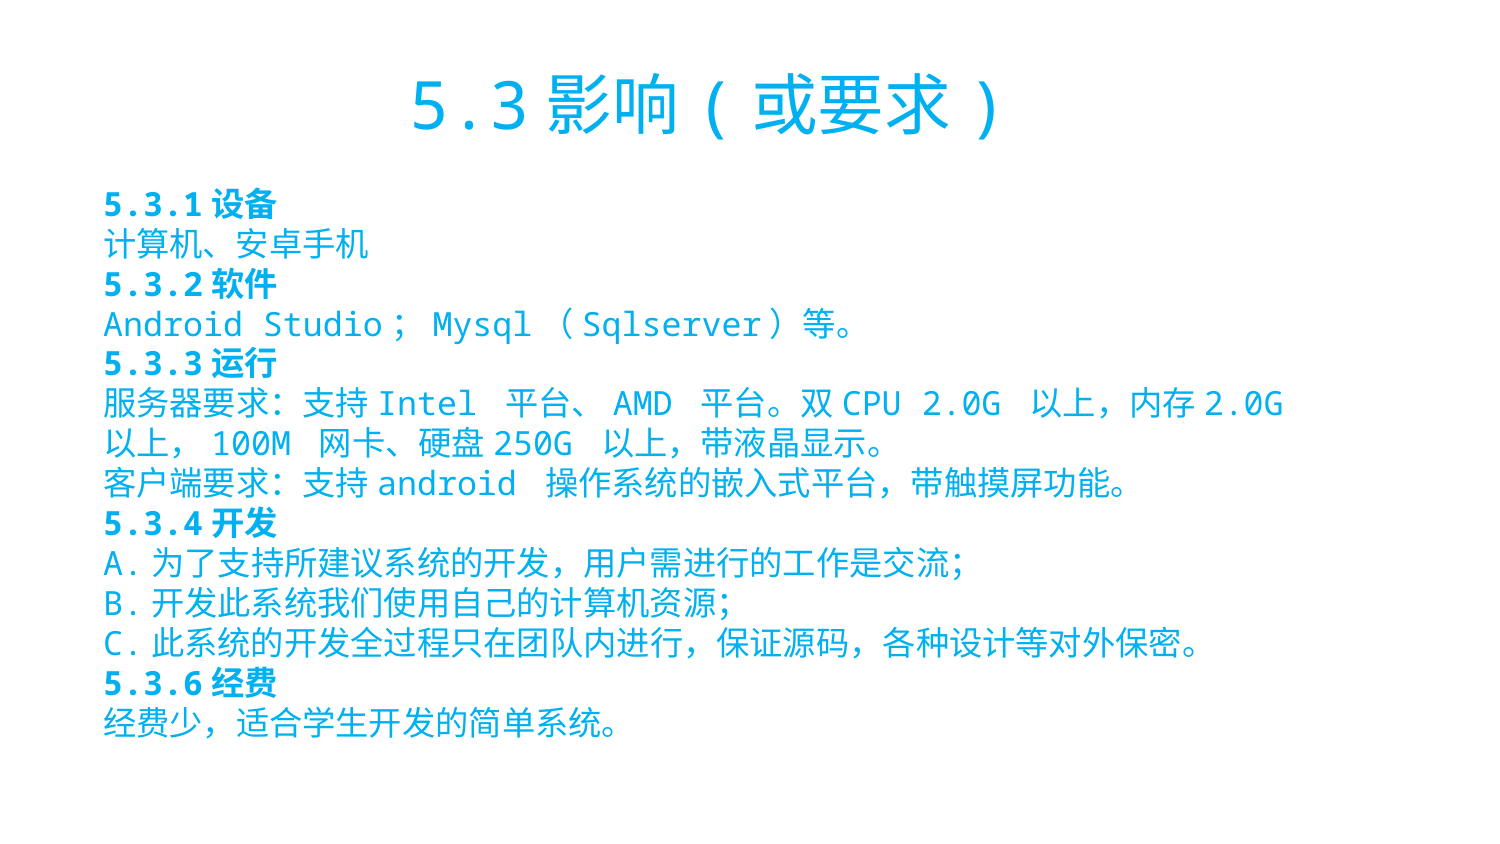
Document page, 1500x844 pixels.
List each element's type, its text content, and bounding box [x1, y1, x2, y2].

text_box 5.3影响(或要求) 5.3.1设备 计算机、安卓手机 5.3.2软件 Android Studio；Mysql（Sqlserver）等。 5.3.3运行 服务器要求：支持Intel 平台、AMD 平台。双CPU 2.0G 以上，内存2.0G 以上，100M 网卡、硬盘250G 以上，带液晶显示。 客户端要求：支持android 操作系统的嵌入式平台，带触摸屏功能。 5.3.4开发 A.为了支持所建议系统的开发，用户需进行的工作是交流； B.开发此系统我们使用自己的计算机资源； C.此系统的开发全过程只在团队内进行，保证源码，各种设计等对外保密。 5.3.6经费 经费少，适合学生开发的简单系统。 [88, 55, 1329, 750]
